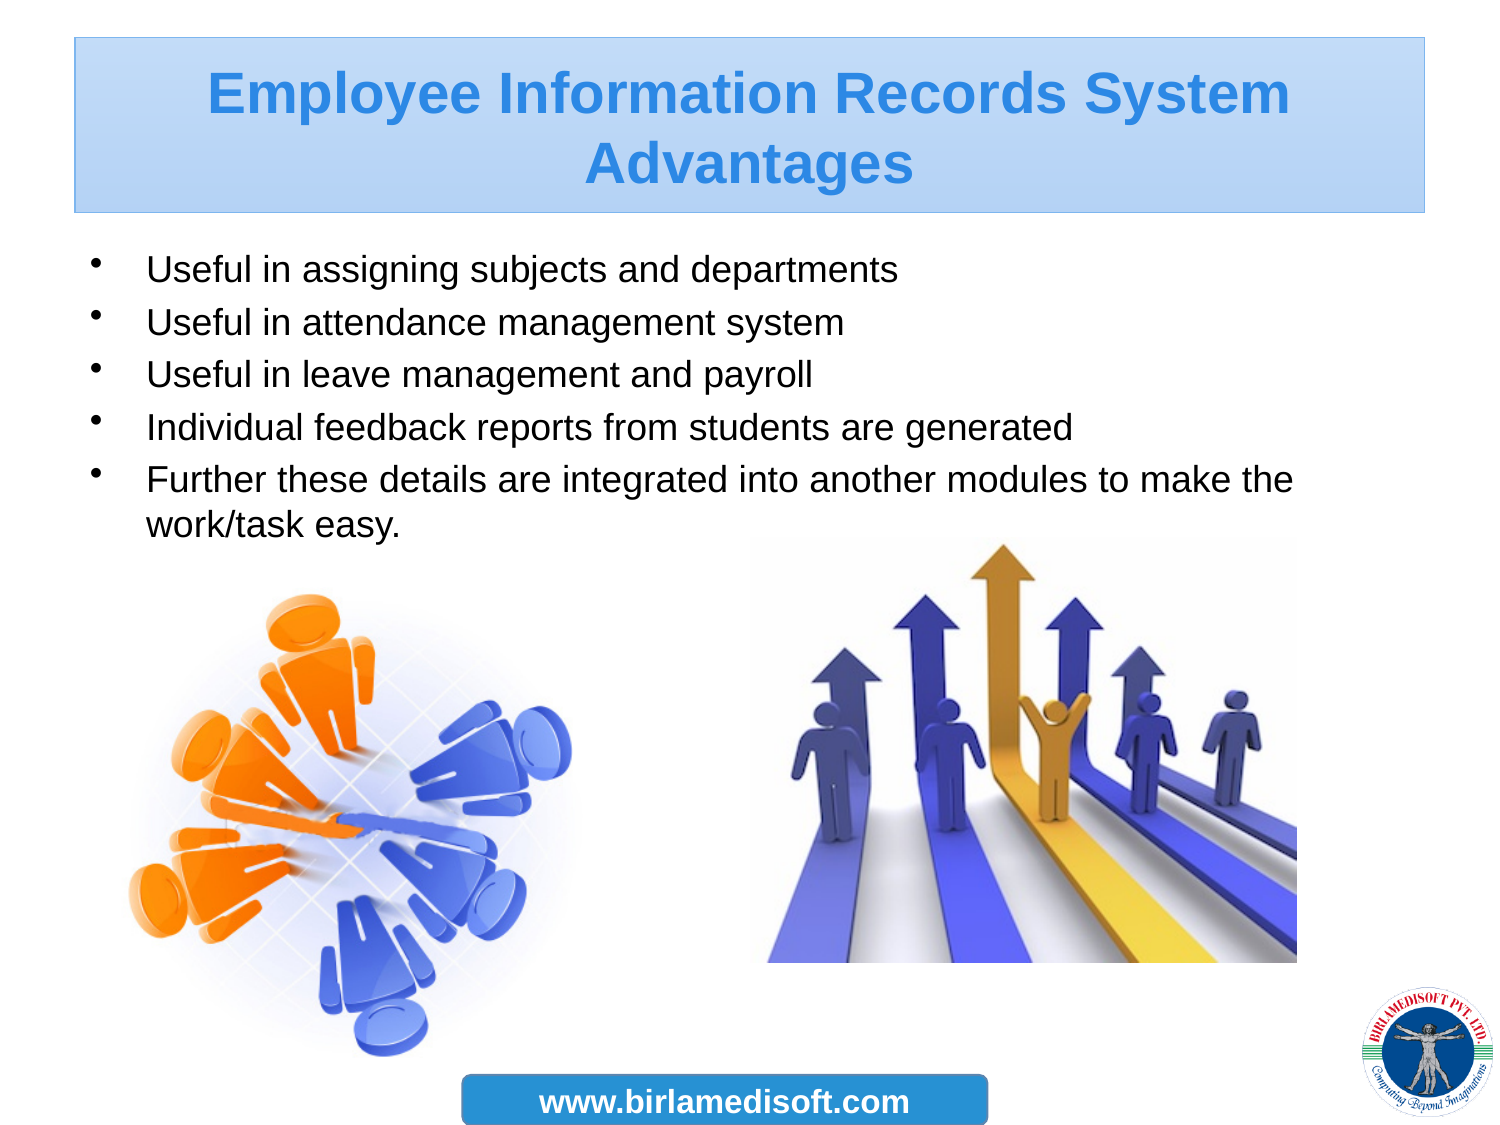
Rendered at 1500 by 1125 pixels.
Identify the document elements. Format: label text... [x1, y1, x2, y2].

list Useful in assigning subjects and departments Useful in attendance management system Useful in leave management and payroll Individual feedback reports from students are generated Further these details are integrated into another modules to make the work/task easy. [74, 237, 1426, 563]
picture [112, 587, 588, 1063]
picture [1362, 987, 1493, 1117]
title Employee Information Records System Advantages [74, 37, 1425, 213]
picture [749, 537, 1297, 963]
text_box www.birlamedisoft.com [461, 1073, 989, 1125]
